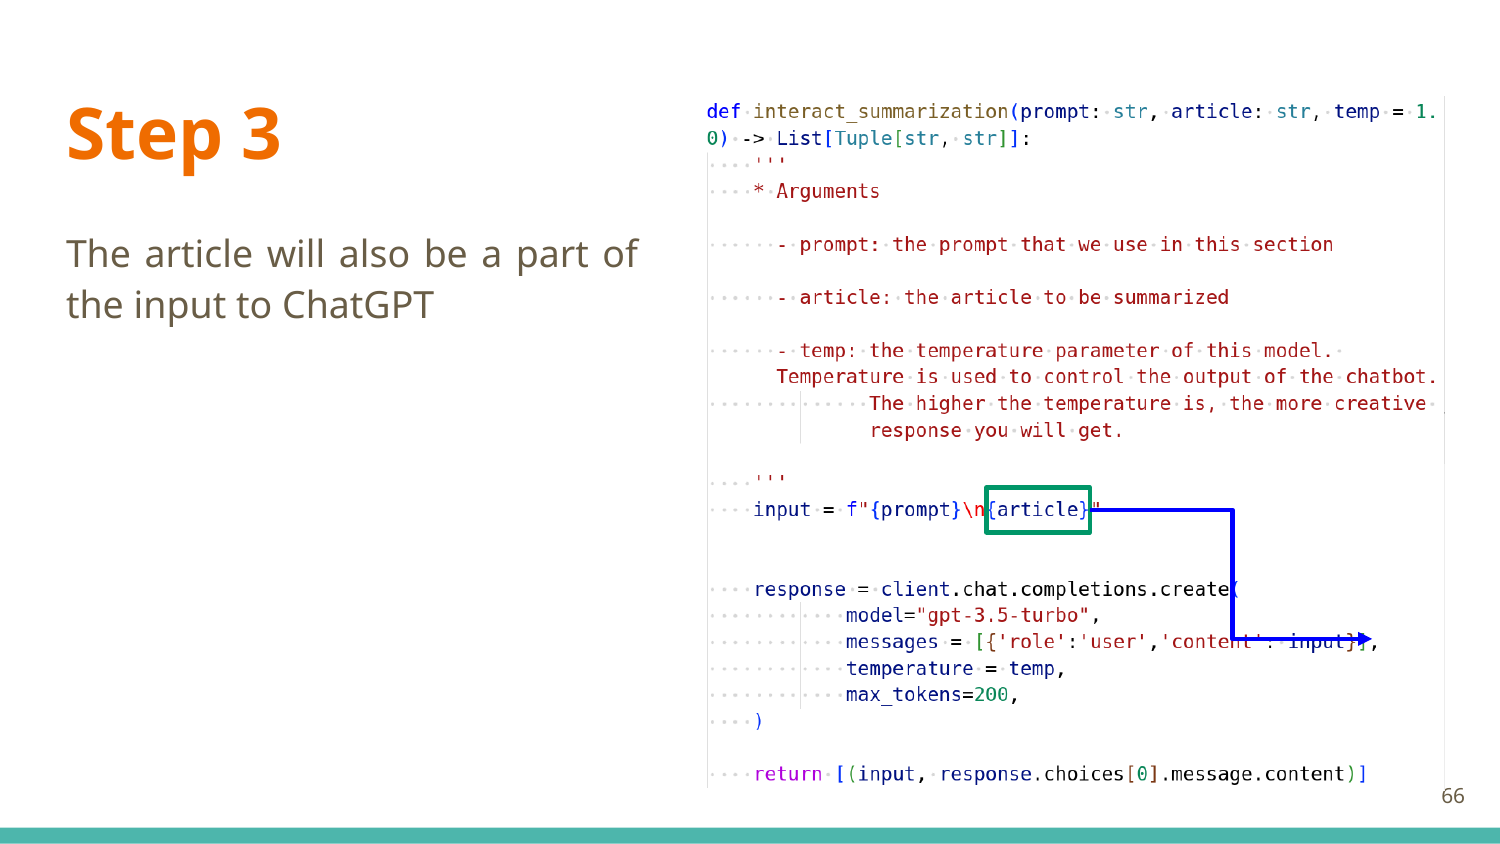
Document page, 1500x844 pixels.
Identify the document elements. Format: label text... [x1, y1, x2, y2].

slide_number ‹#› [1389, 764, 1480, 830]
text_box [1089, 509, 1373, 640]
title Step 3 [51, 72, 1449, 189]
picture [702, 95, 1445, 792]
list The article will also be a part of the input to ChatGPT [51, 207, 654, 750]
